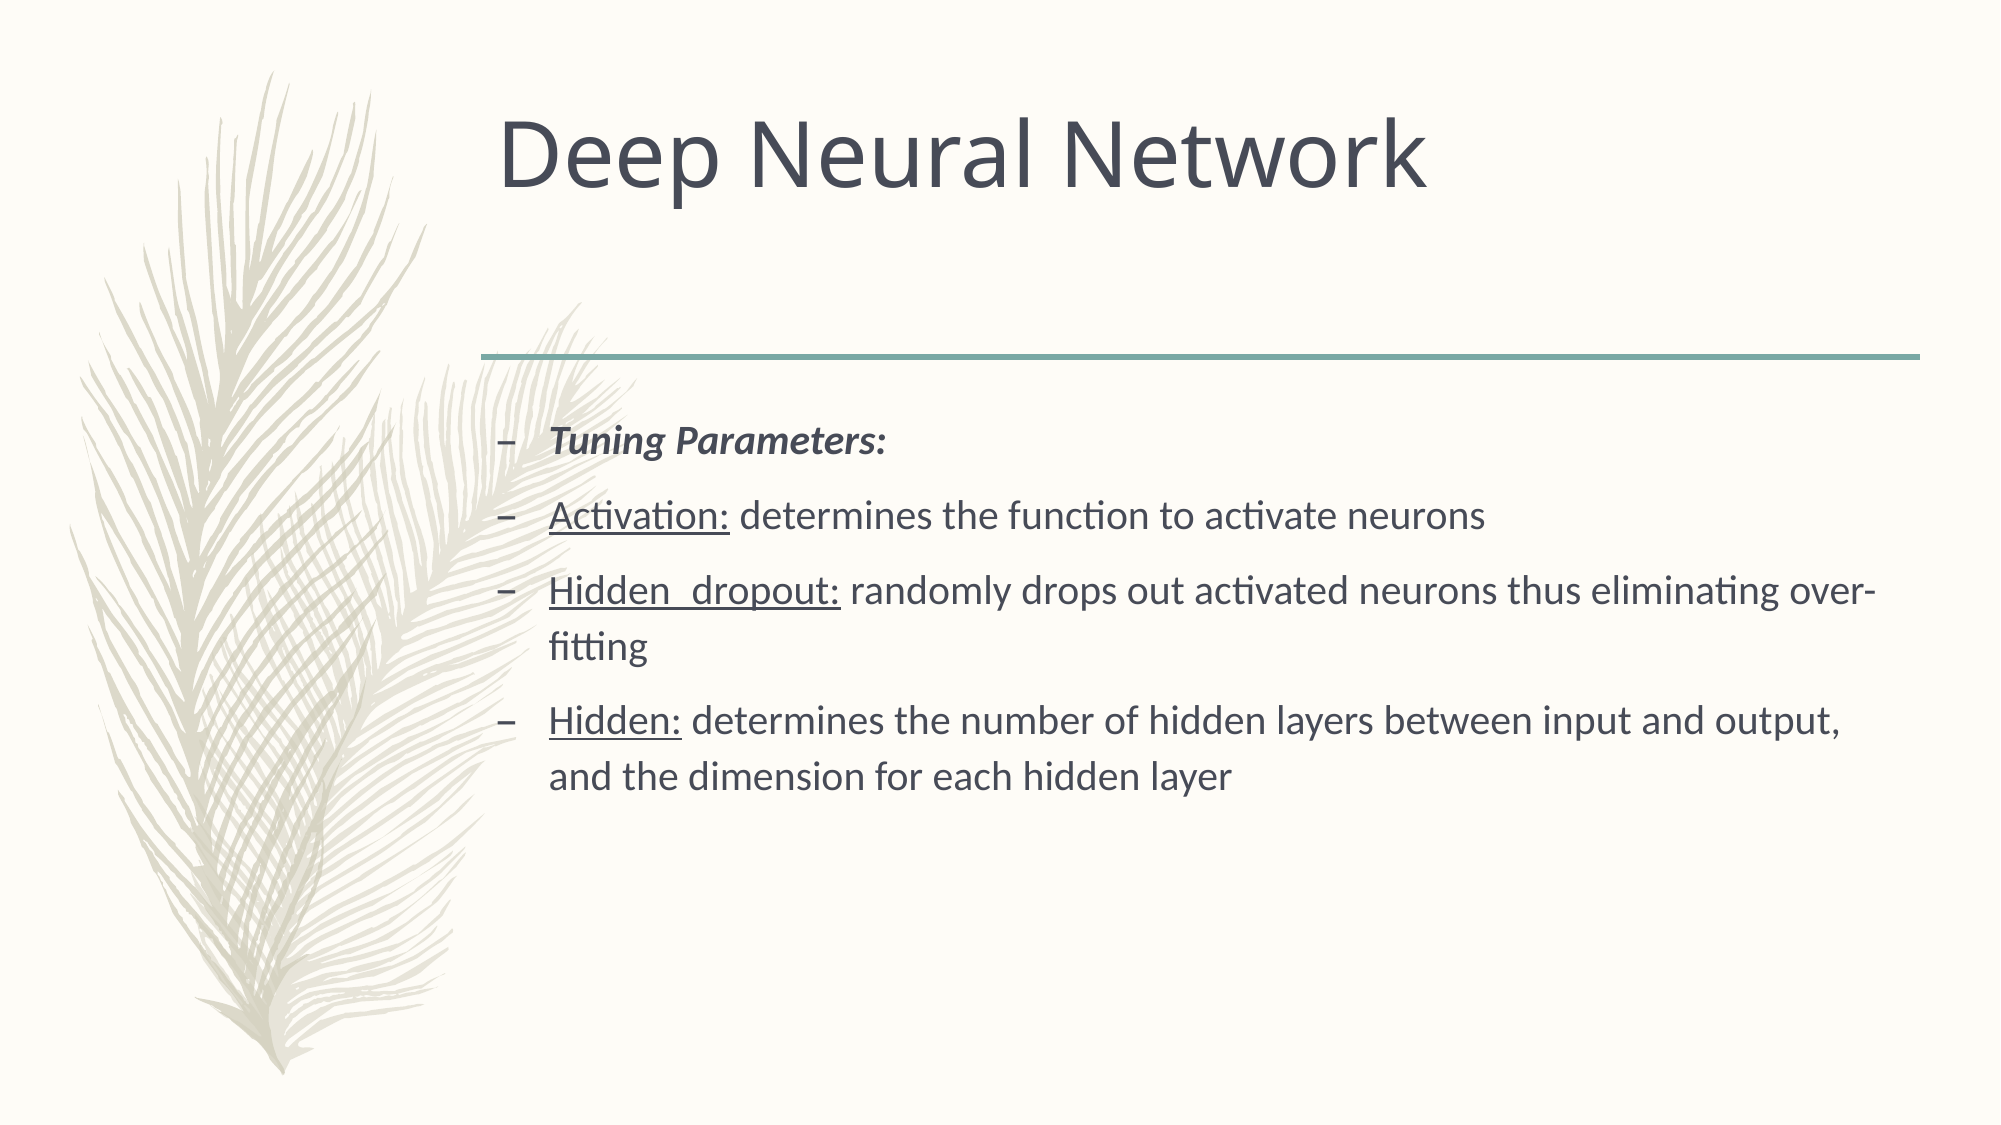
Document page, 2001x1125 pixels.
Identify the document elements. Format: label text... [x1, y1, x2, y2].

title Deep Neural Network [481, 93, 1920, 350]
list Tuning Parameters: Activation: determines the function to activate neurons Hidden_dropout: randomly drops out activated neurons thus eliminating over-fitting Hidden: determines the number of hidden layers between input and output, and the dimension for each hidden layer [481, 399, 1920, 999]
